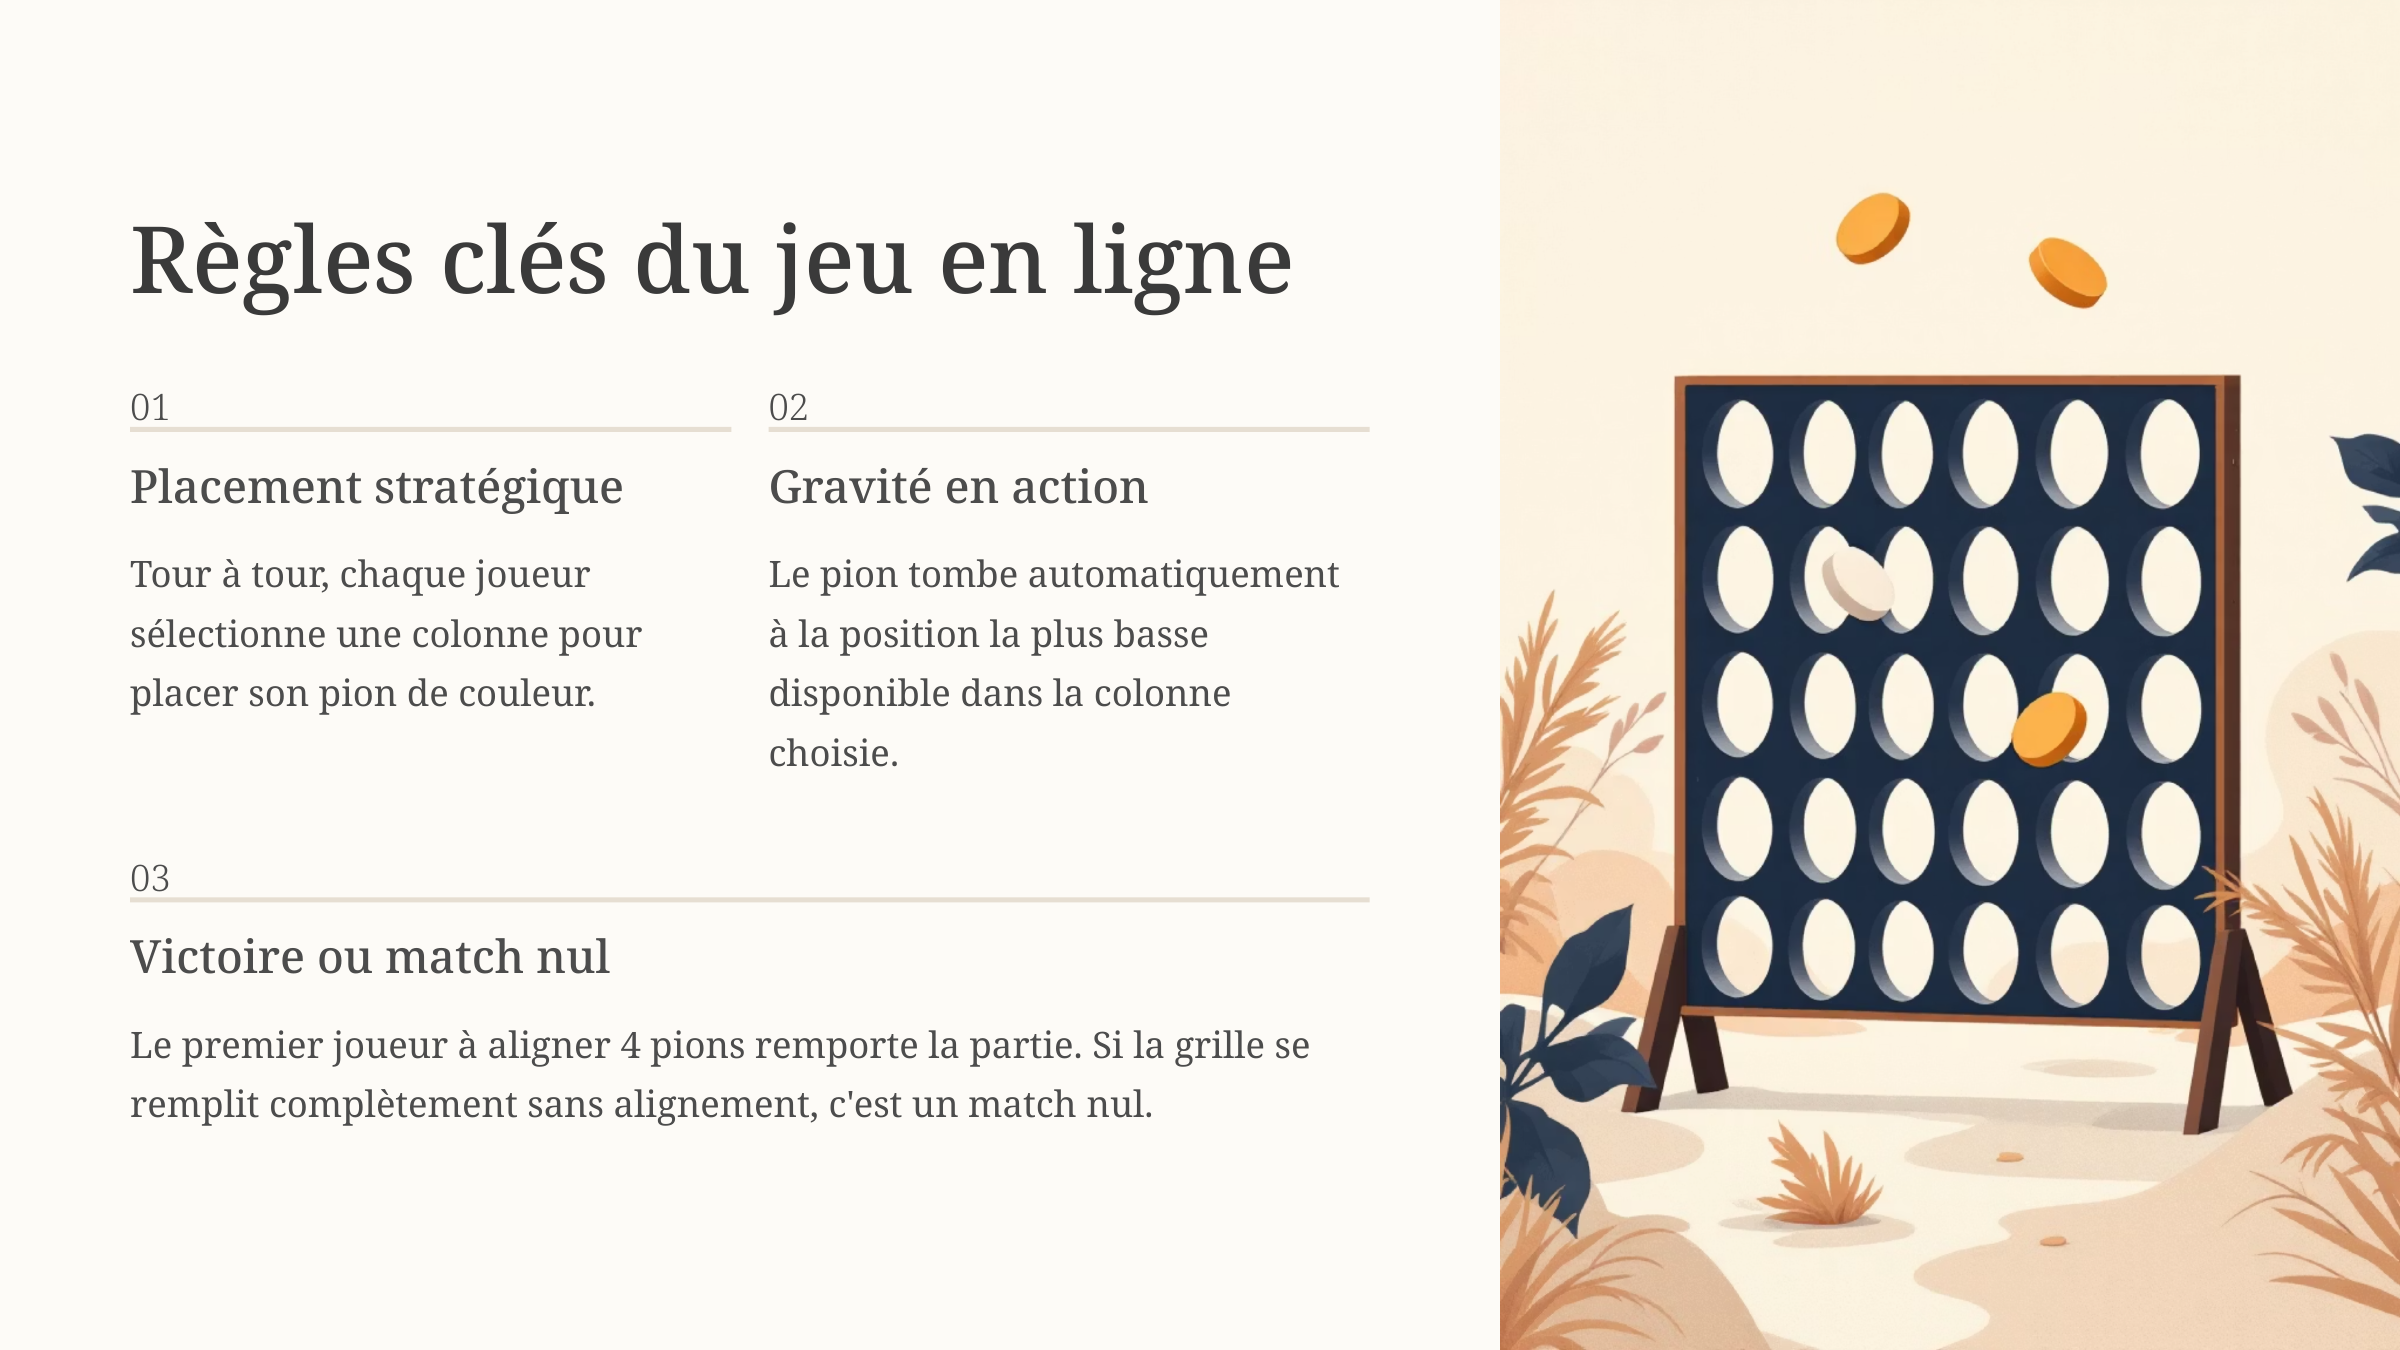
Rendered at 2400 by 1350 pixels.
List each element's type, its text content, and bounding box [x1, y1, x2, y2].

text_box Placement stratégique [130, 455, 632, 514]
text_box [768, 426, 1370, 432]
text_box 03 [130, 839, 168, 886]
picture [1499, 0, 2400, 1350]
text_box [130, 426, 732, 432]
text_box [130, 897, 1370, 903]
text_box Victoire ou match nul [130, 925, 619, 984]
text_box Gravité en action [768, 455, 1234, 514]
text_box Règles clés du jeu en ligne [130, 196, 1300, 313]
text_box Le pion tombe automatiquement à la position la plus basse disponible dans la colonne choisie. [768, 535, 1370, 774]
text_box Tour à tour, chaque joueur sélectionne une colonne pour placer son pion de couleur. [130, 535, 732, 715]
text_box 01 [130, 368, 168, 416]
text_box Le premier joueur à aligner 4 pions remporte la partie. Si la grille se remplit complètement sans alignement, c'est un match nul. [130, 1006, 1370, 1126]
text_box 02 [768, 368, 806, 416]
